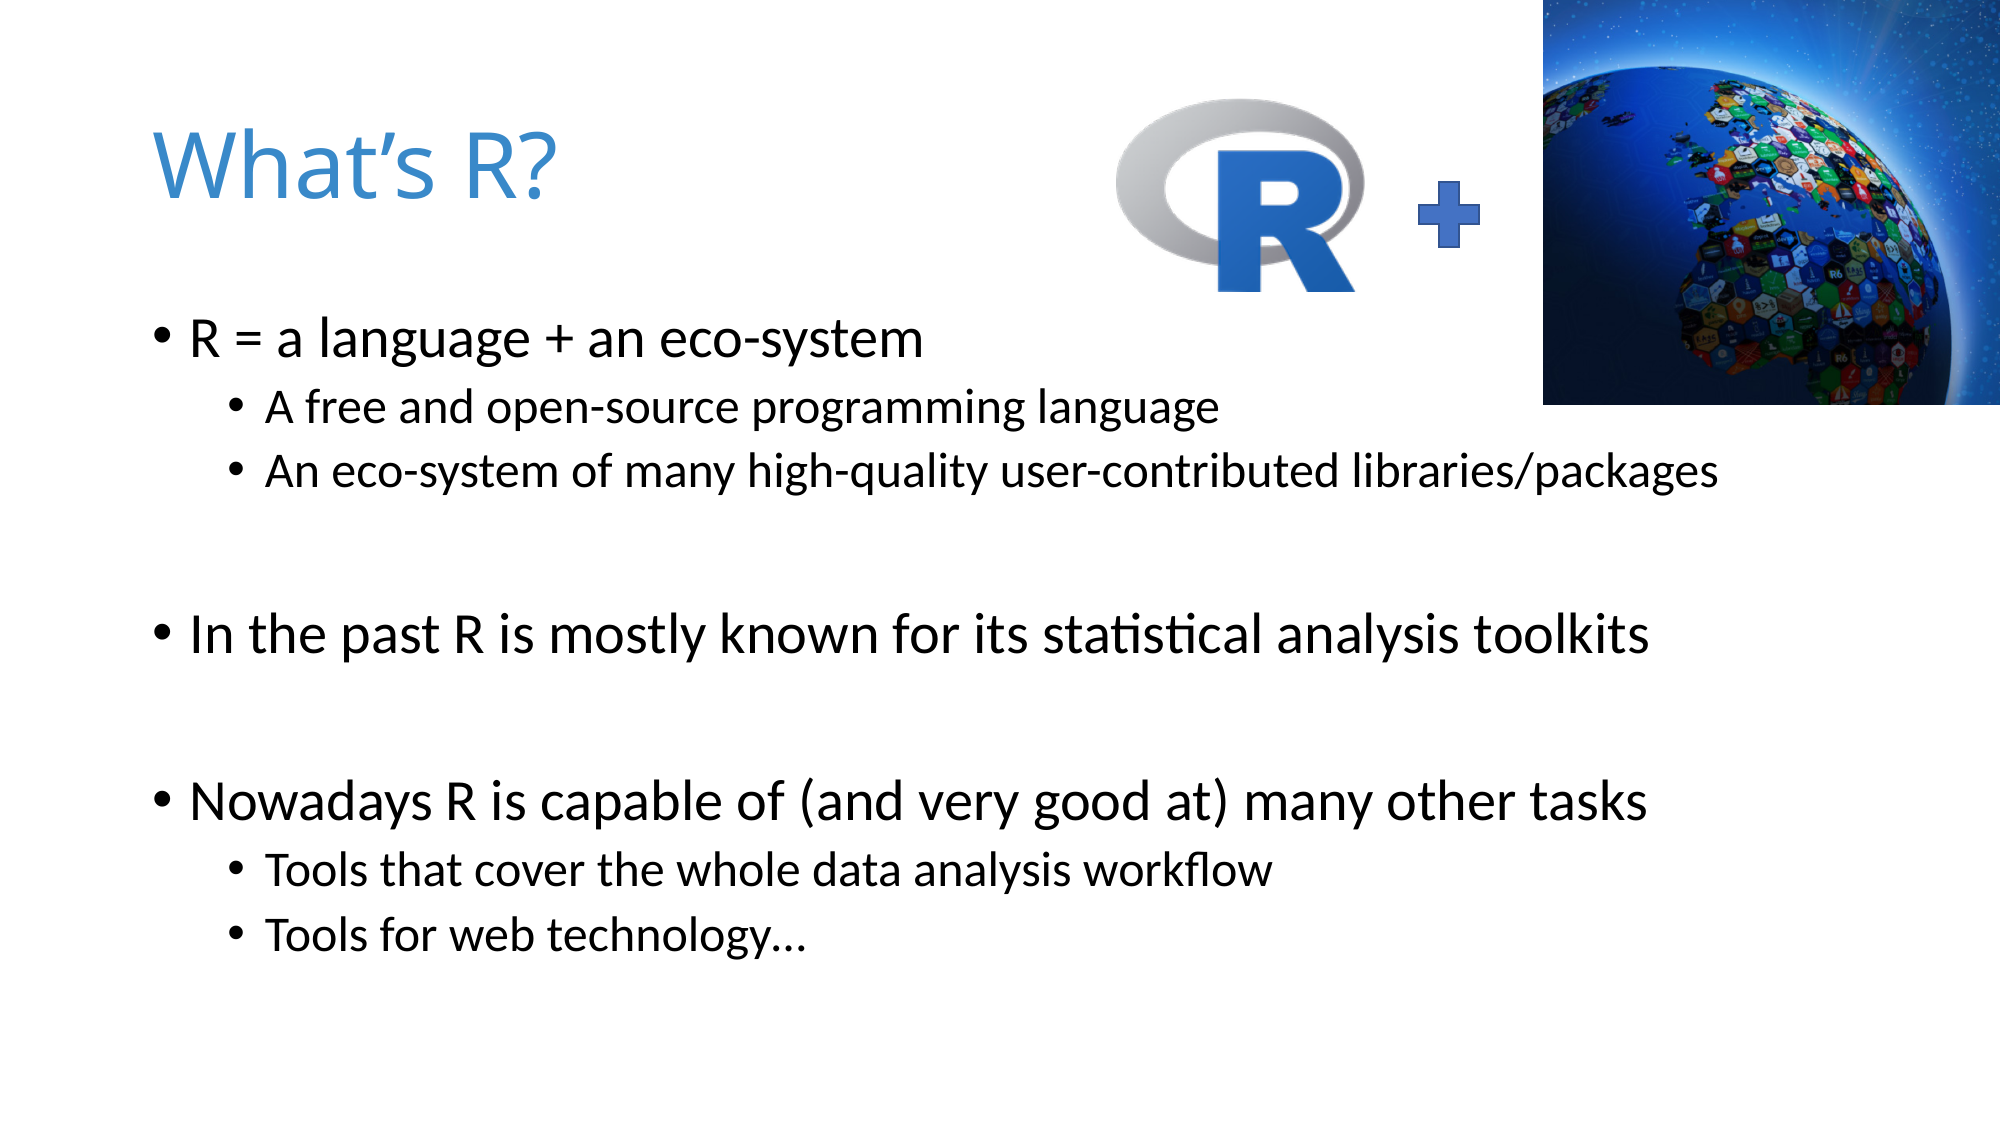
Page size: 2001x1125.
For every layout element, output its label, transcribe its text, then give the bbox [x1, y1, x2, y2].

picture [1116, 98, 1365, 292]
picture [1543, 0, 2000, 405]
list R = a language + an eco-system A free and open-source programming language An eco-system of many high-quality user-contributed libraries/packages In the past R is mostly known for its statistical analysis toolkits Nowadays R is capable of (and very good at) many other tasks Tools that cover the whole data analysis workflow Tools for web technology… [137, 299, 1863, 1014]
title What’s R? [137, 59, 1543, 278]
text_box [1418, 181, 1480, 248]
